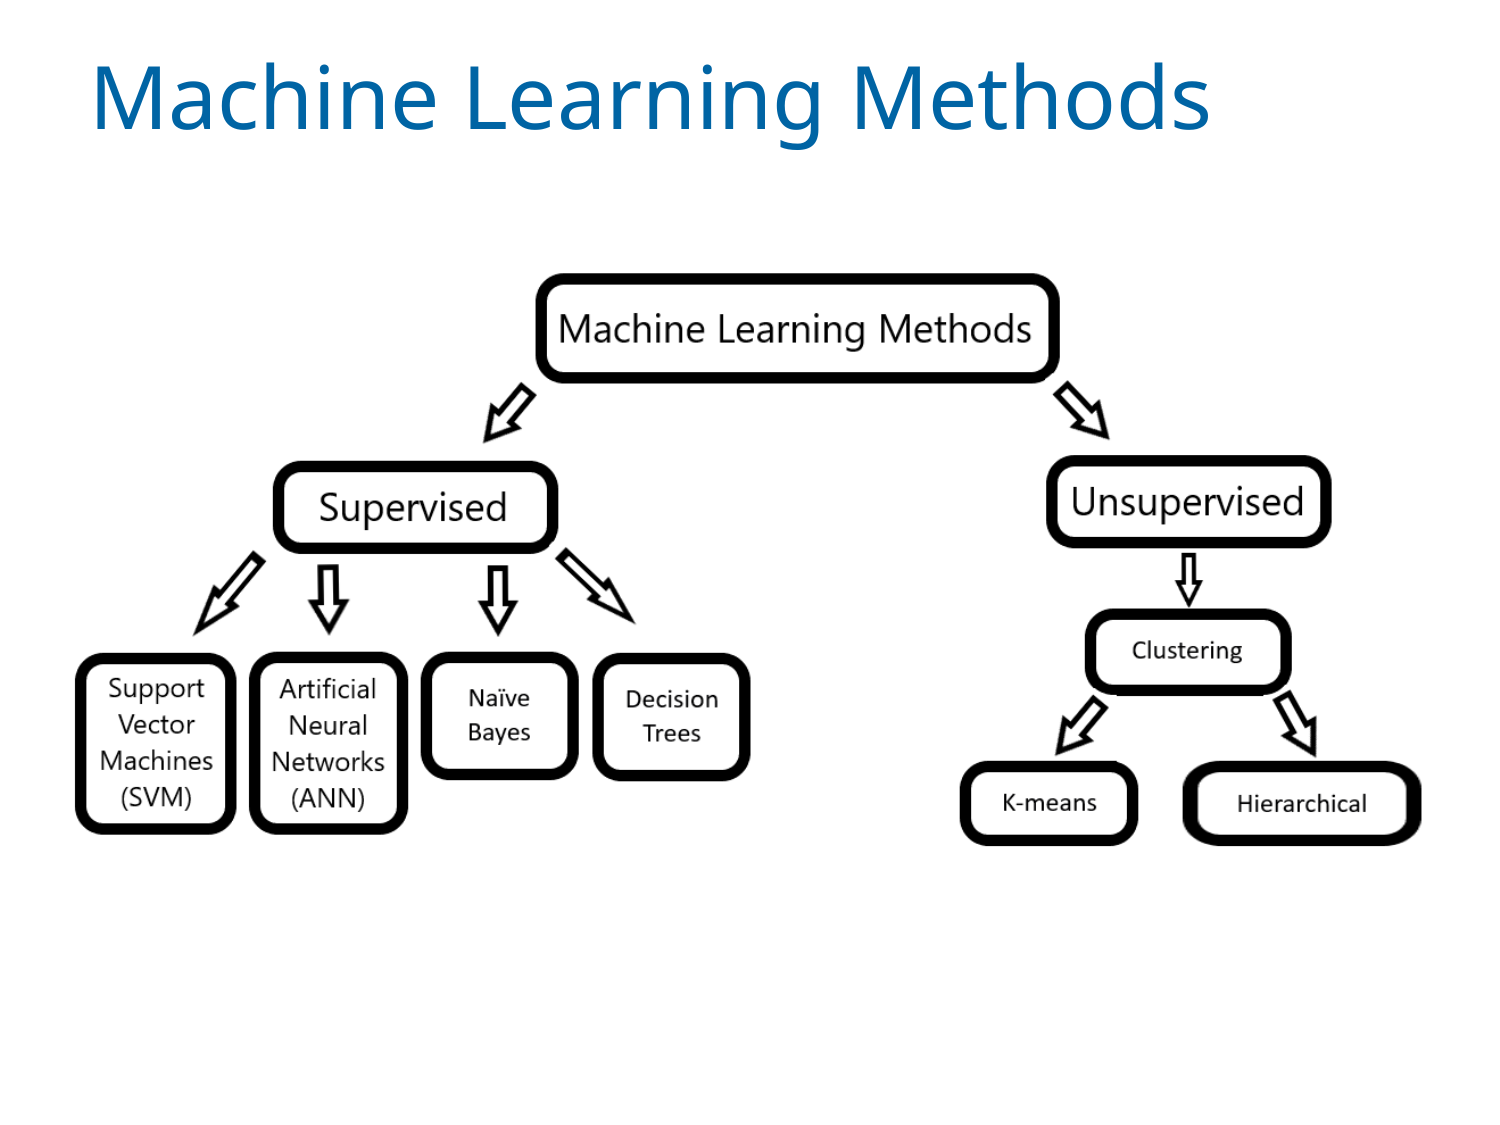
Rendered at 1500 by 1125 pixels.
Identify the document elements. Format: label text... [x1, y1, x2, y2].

picture [58, 254, 1442, 871]
text_box Machine Learning Methods [74, 28, 1428, 174]
